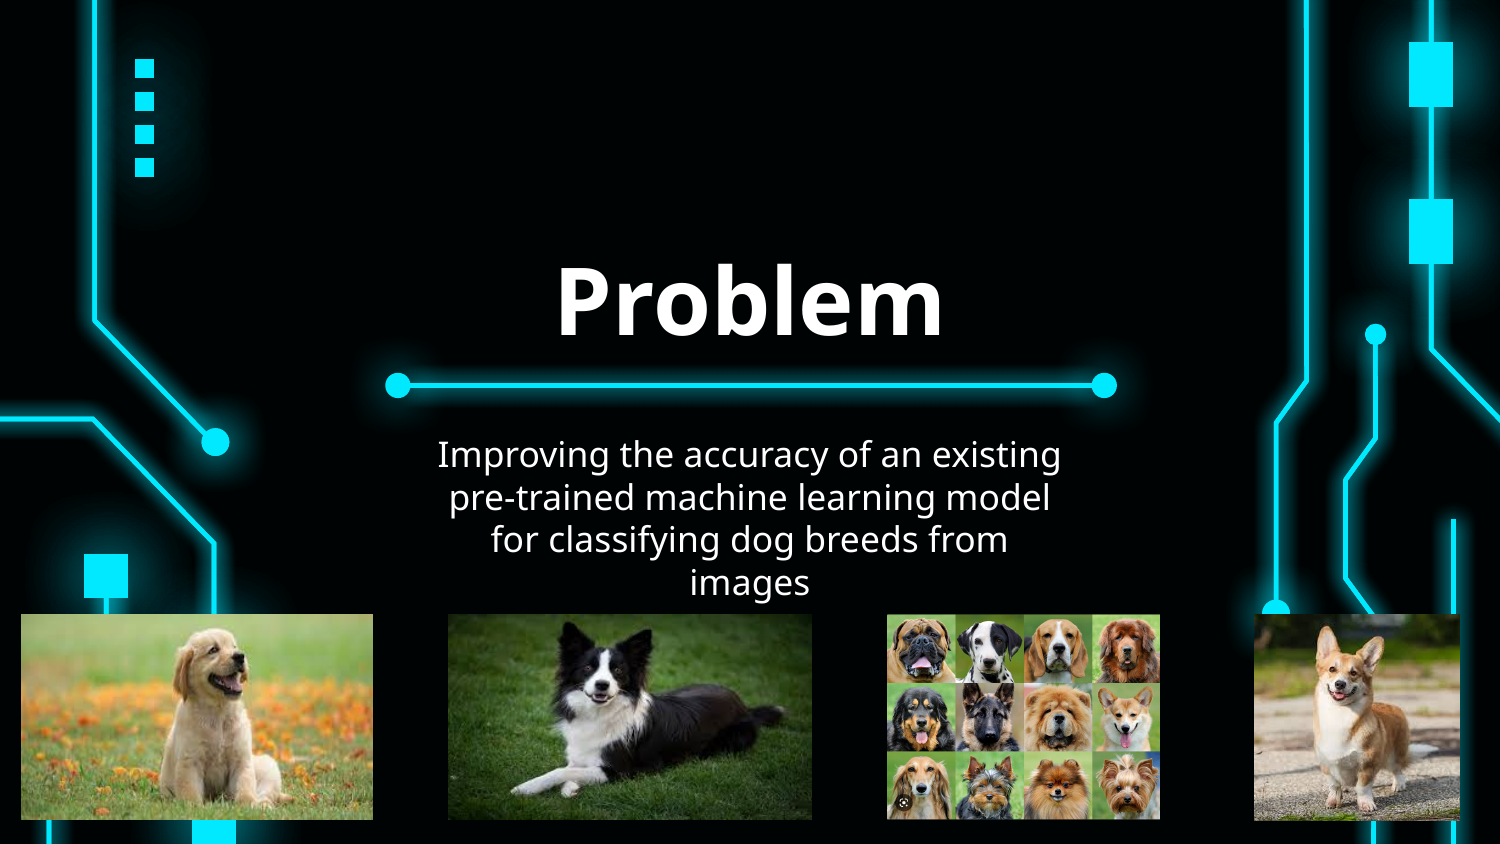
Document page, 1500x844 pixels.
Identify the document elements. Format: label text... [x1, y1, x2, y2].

picture [21, 614, 373, 821]
picture [886, 614, 1160, 821]
picture [1253, 614, 1460, 821]
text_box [386, 374, 1116, 397]
subtitle Improving the accuracy of an existing pre-trained machine learning model for classifying dog breeds from images [418, 417, 1082, 616]
title Problem [384, 226, 1116, 330]
picture [447, 614, 812, 820]
